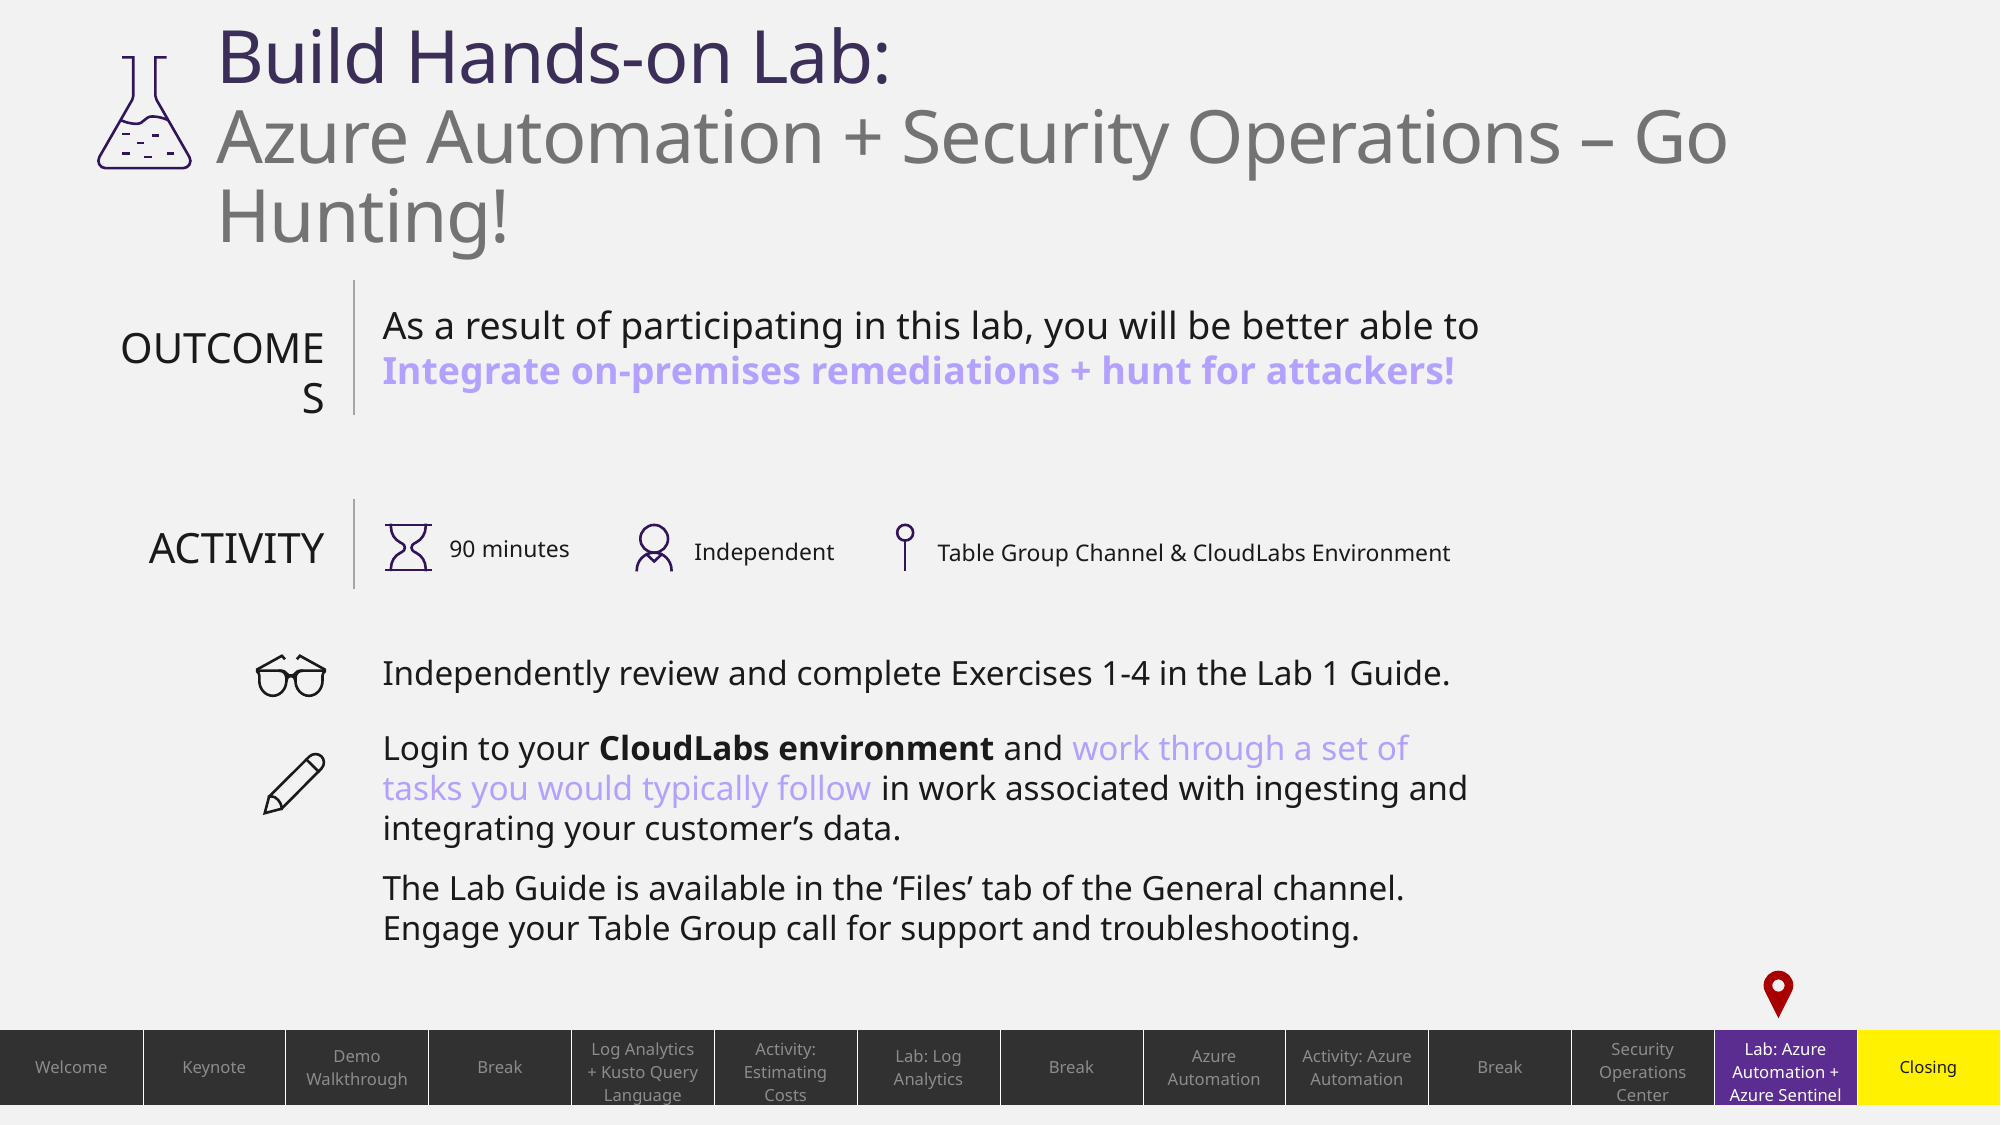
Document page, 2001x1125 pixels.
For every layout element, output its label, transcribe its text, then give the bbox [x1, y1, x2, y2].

table_header Break [1001, 1030, 1143, 1105]
text_box Independent [694, 537, 878, 565]
text_box [1764, 971, 1793, 1016]
text_box [636, 524, 672, 571]
table_header Azure Automation [1144, 1030, 1285, 1105]
text_box 90 minutes [431, 534, 588, 563]
text_box [897, 524, 914, 570]
table_header Lab: Log Analytics [858, 1030, 1000, 1105]
text_box [264, 754, 324, 814]
text_box OUTCOMES [100, 322, 325, 423]
title Build Hands-on Lab: Azure Automation + Security Operations – Go Hunting! [216, 17, 1987, 259]
table_header Security Operations Center [1572, 1030, 1714, 1105]
table_header Welcome [0, 1030, 143, 1105]
table_header Activity: Azure Automation [1286, 1030, 1428, 1105]
text_box [257, 655, 325, 696]
table_header Log Analytics + Kusto Query Language [572, 1030, 714, 1105]
table_header Activity: Estimating Costs [715, 1030, 857, 1105]
table_header Break [429, 1030, 571, 1105]
text_box ACTIVITY [108, 522, 325, 573]
text_box [98, 57, 191, 169]
text_box Login to your CloudLabs environment and work through a set of tasks you would typically follow in work associated with ingesting and integrating your customer’s data. The Lab Guide is available in the ‘Files’ tab of the General channel. Engage your Table Group call for support and troubleshooting. [367, 720, 1502, 955]
table_header Closing [1858, 1030, 2000, 1105]
text_box Independently review and complete Exercises 1-4 in the Lab 1 Guide. [367, 645, 1502, 700]
text_box [385, 525, 431, 570]
text_box Table Group Channel & CloudLabs Environment [937, 538, 1486, 567]
text_box As a result of participating in this lab, you will be better able to Integrate on-premises remediations + hunt for attackers! [367, 294, 1502, 400]
table_header Break [1429, 1030, 1571, 1105]
table_header Keynote [144, 1030, 285, 1105]
table_header Lab: Azure Automation + Azure Sentinel [1715, 1030, 1857, 1105]
table_header Demo Walkthrough [286, 1030, 428, 1105]
